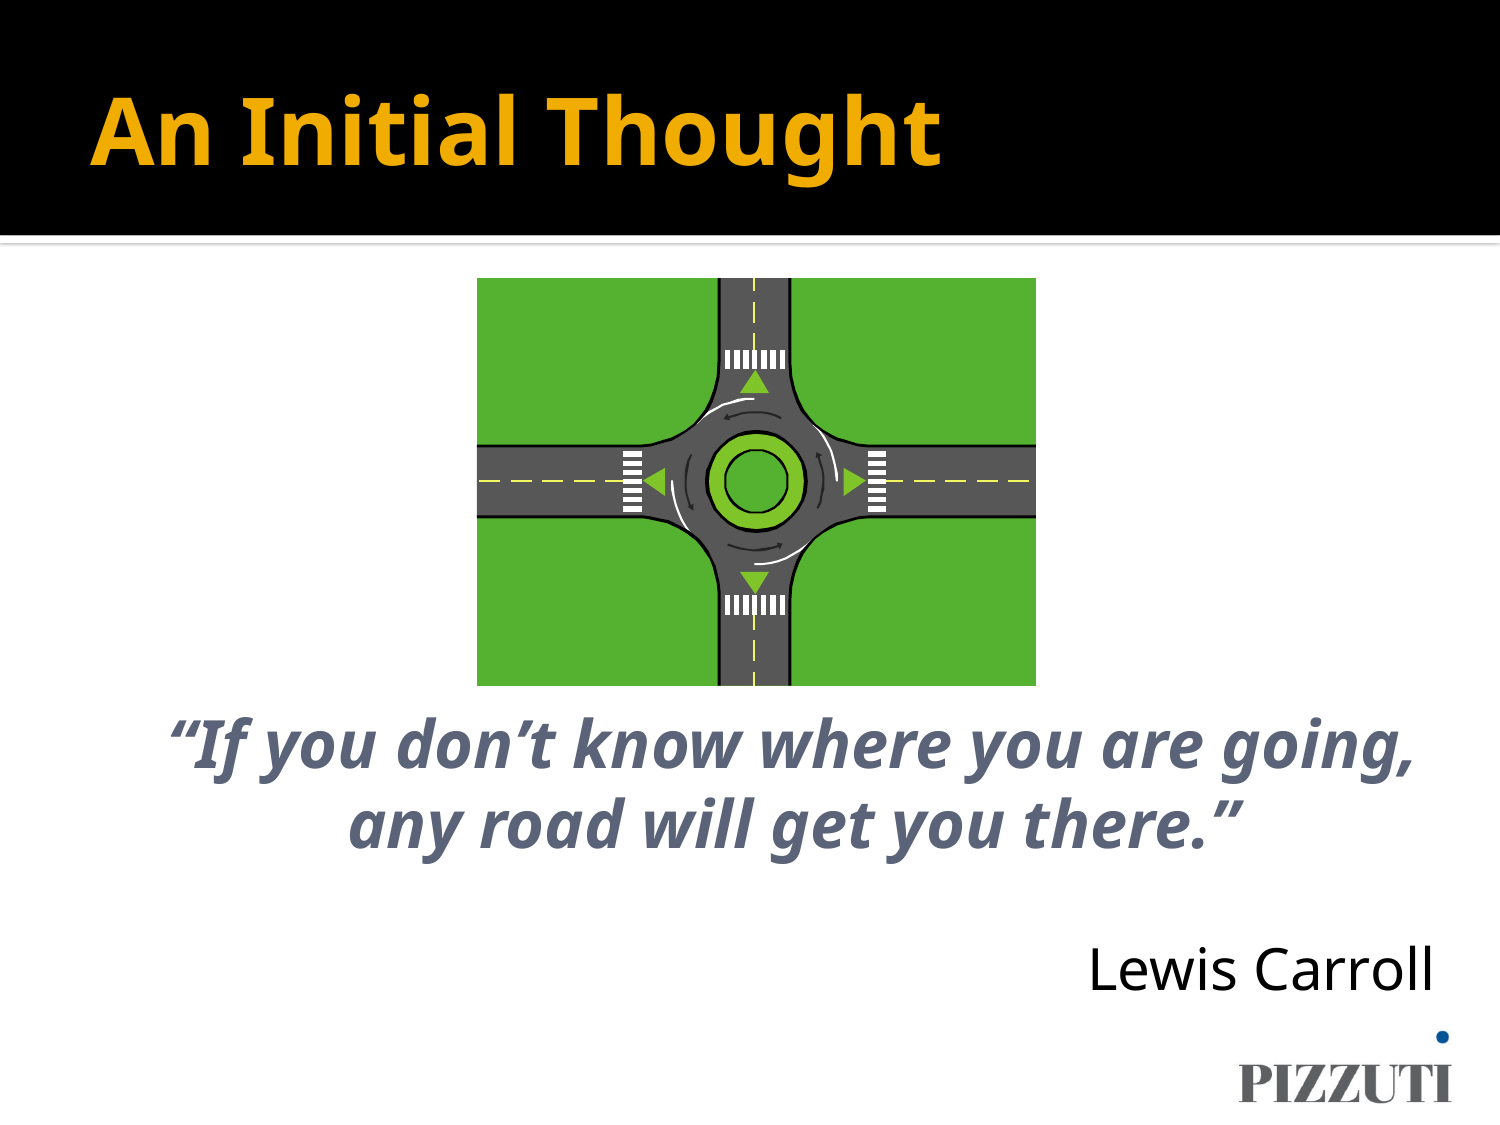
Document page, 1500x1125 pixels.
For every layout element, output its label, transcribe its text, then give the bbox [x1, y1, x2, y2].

text_box “If you don’t know where you are going, any road will get you there.” Lewis Carroll [137, 694, 1450, 1010]
title An Initial Thought [75, 25, 1425, 231]
picture [1237, 1029, 1453, 1104]
picture [474, 276, 1038, 688]
